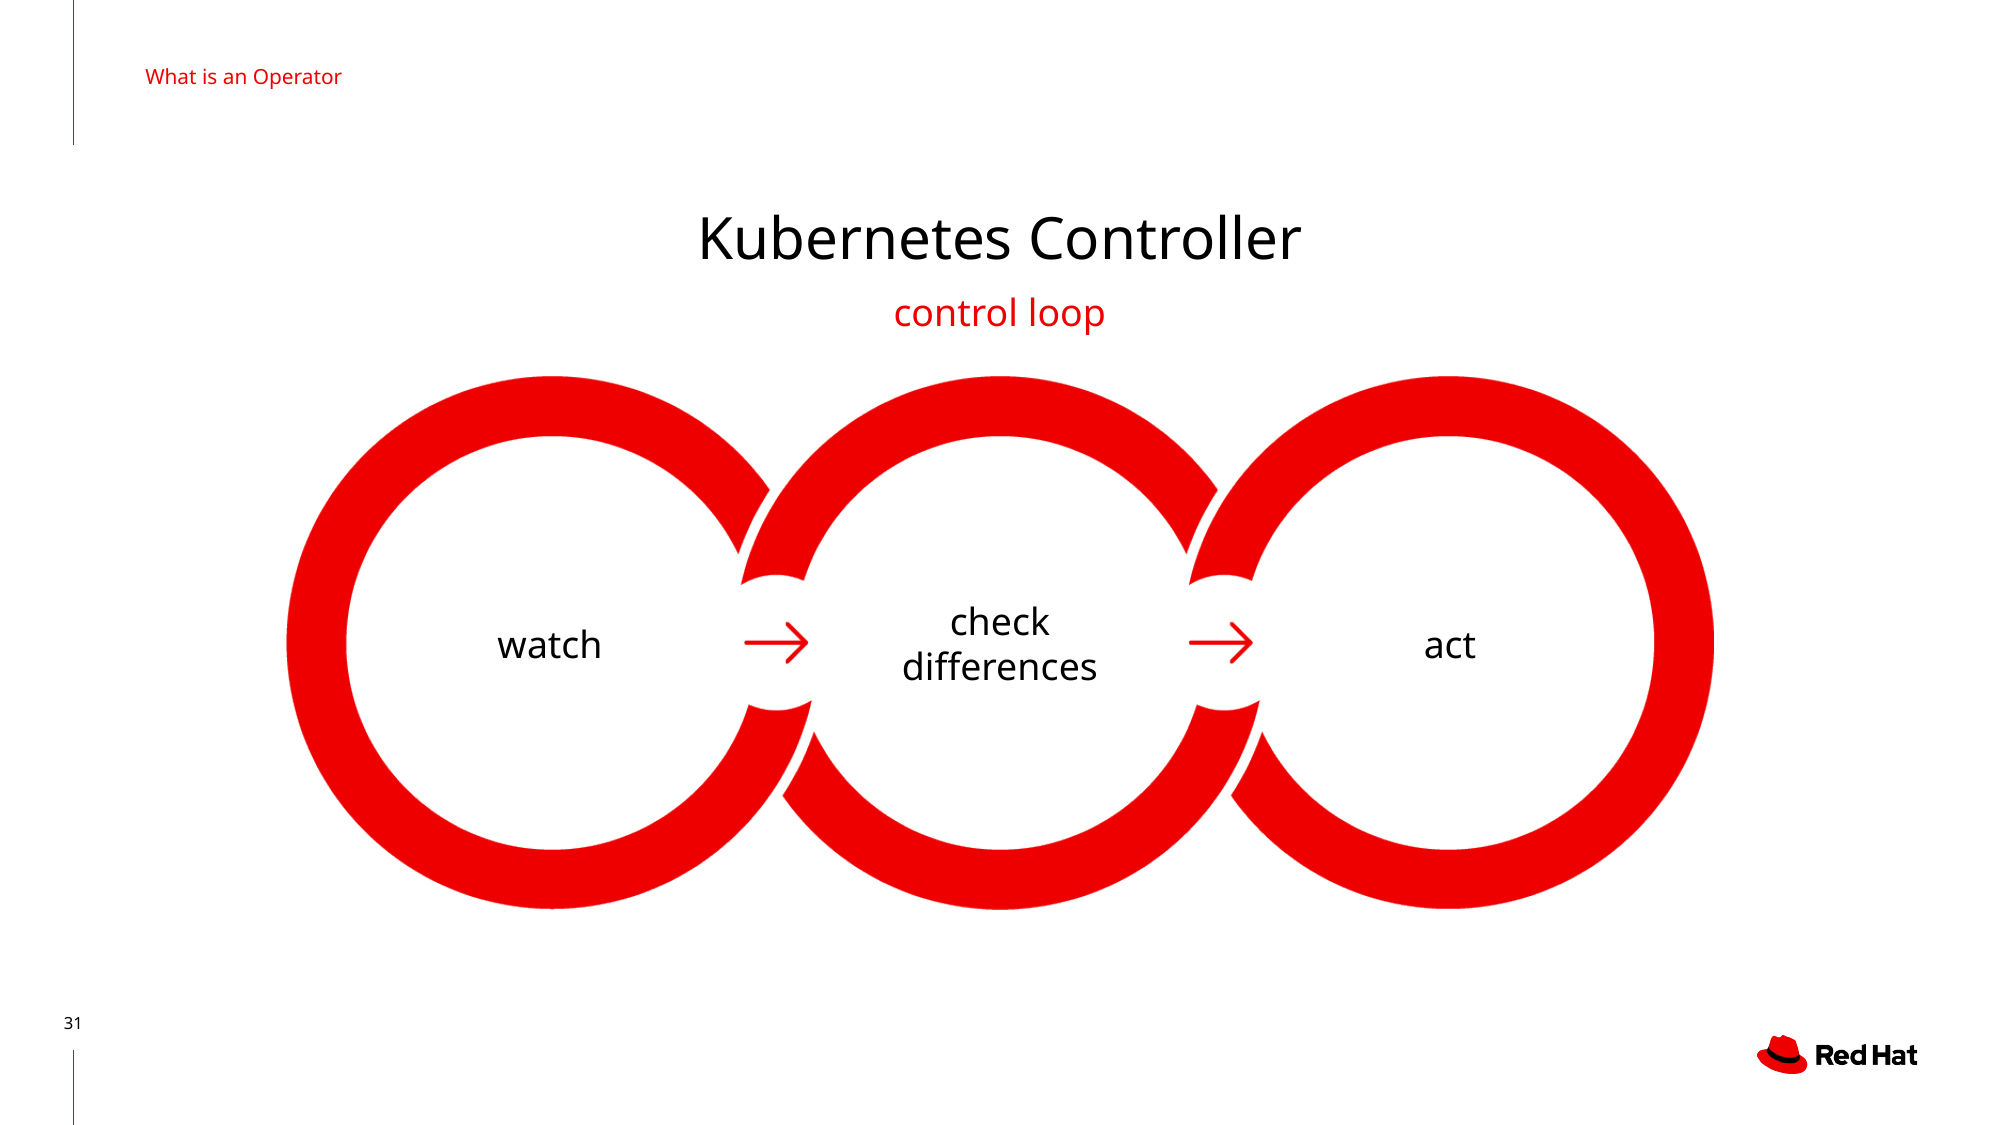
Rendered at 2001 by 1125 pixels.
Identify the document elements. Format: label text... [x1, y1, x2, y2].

picture [286, 376, 1714, 910]
subtitle control loop [145, 271, 1855, 320]
slide_number ‹#› [13, 1012, 134, 1036]
subtitle act [1271, 486, 1629, 800]
subtitle What is an Operator [73, 9, 919, 143]
picture [1757, 1035, 1918, 1074]
title Kubernetes Controller [145, 180, 1855, 271]
subtitle check differences [821, 486, 1179, 800]
subtitle watch [371, 486, 729, 800]
